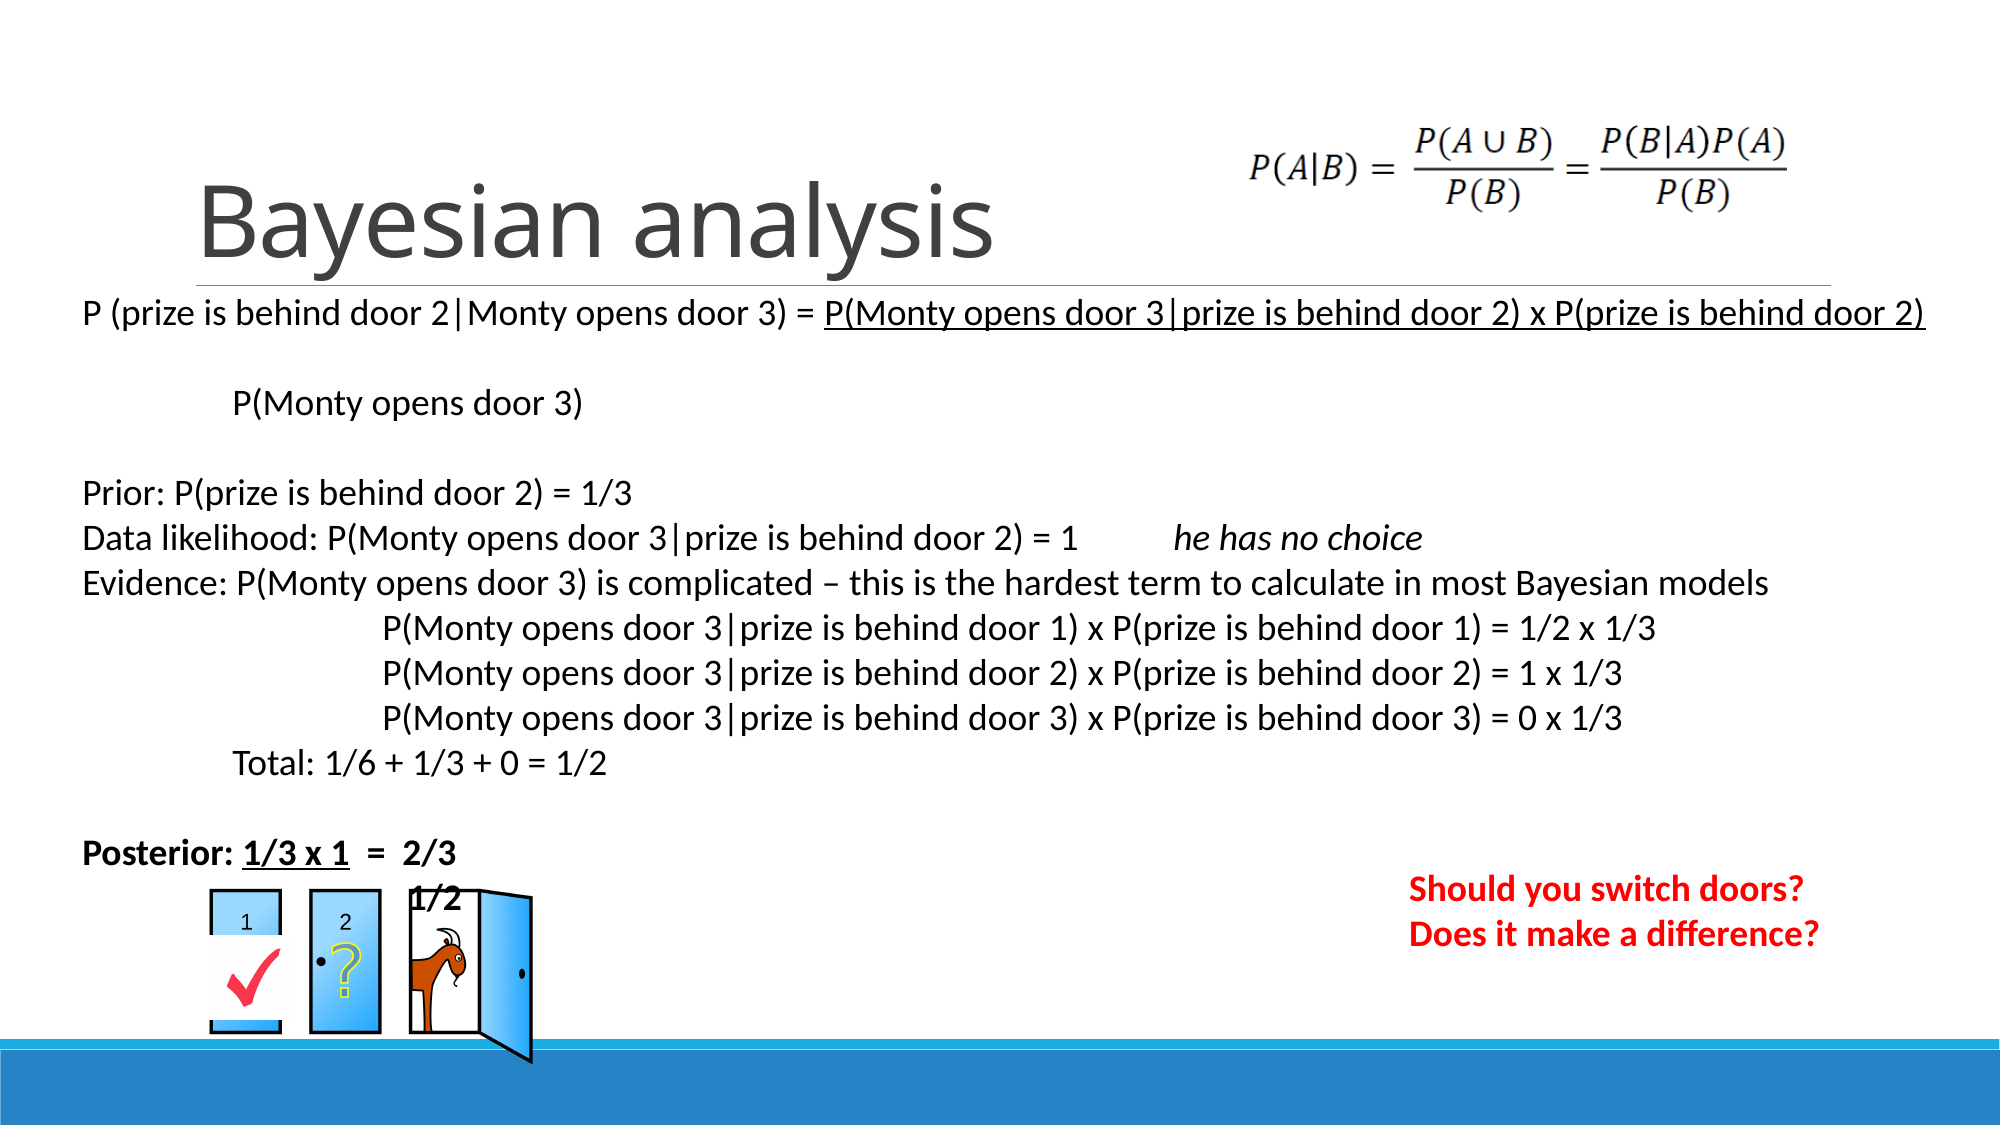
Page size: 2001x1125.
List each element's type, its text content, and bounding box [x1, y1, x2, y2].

picture [207, 885, 535, 1068]
title Bayesian analysis [180, 47, 1830, 280]
text_box P (prize is behind door 2|Monty opens door 3) = P(Monty opens door 3|prize is behind door 2) x P(prize is behind door 2) P(Monty opens door 3) Prior: P(prize is behind door 2) = 1/3 Data likelihood: P(Monty opens door 3|prize is behind door 2) = 1 he has no choice Evidence: P(Monty opens door 3) is complicated – this is the hardest term to calculate in most Bayesian models P(Monty opens door 3|prize is behind door 1) x P(prize is behind door 1) = 1/2 x 1/3 P(Monty opens door 3|prize is behind door 2) x P(prize is behind door 2) = 1 x 1/3 P(Monty opens door 3|prize is behind door 3) x P(prize is behind door 3) = 0 x 1/3 Total: 1/6 + 1/3 + 0 = 1/2 Posterior: 1/3 x 1 = 2/3 1/2 [67, 280, 2000, 971]
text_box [1223, 96, 1821, 236]
